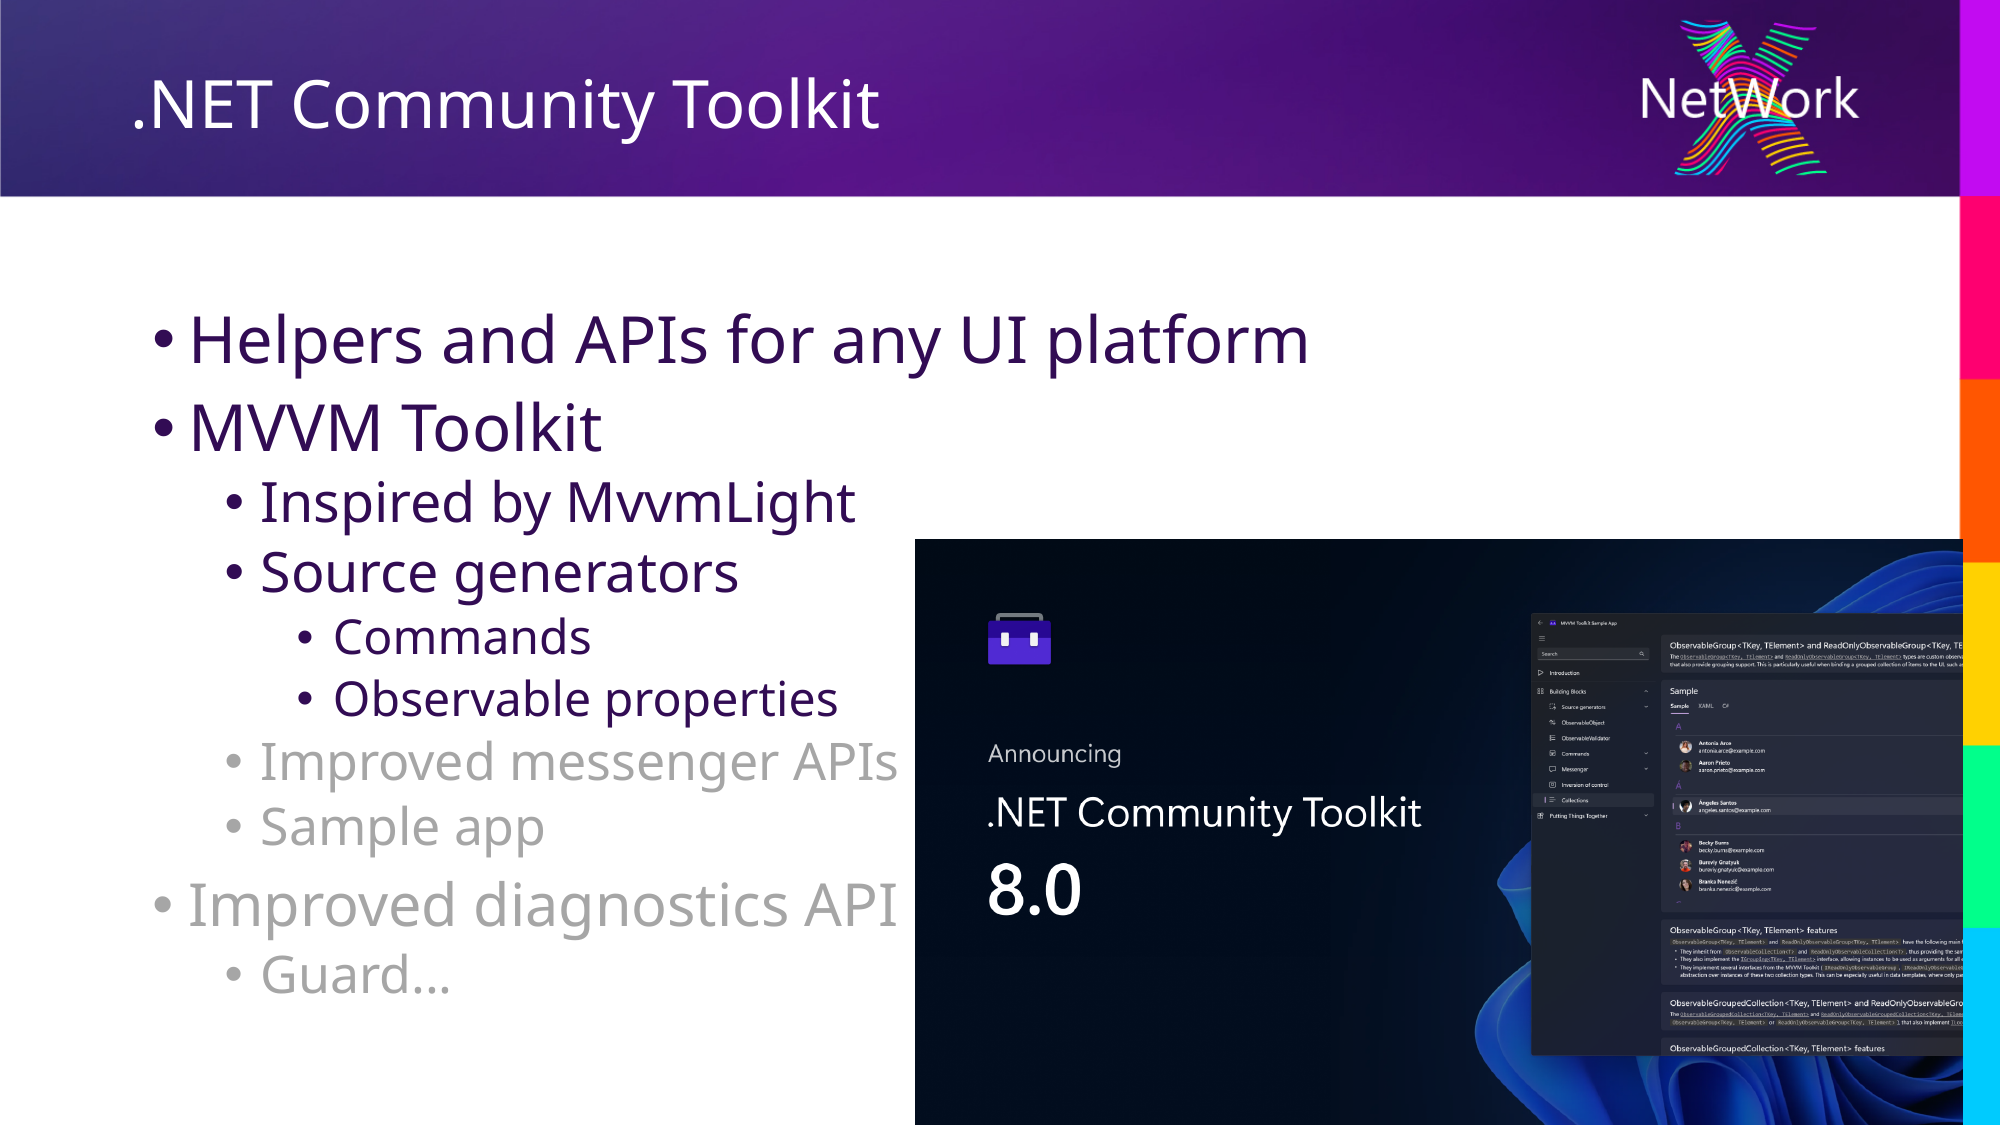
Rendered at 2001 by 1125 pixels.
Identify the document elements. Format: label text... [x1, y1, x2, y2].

list Helpers and APIs for any UI platform MVVM Toolkit Inspired by MvvmLight Source generators Commands Observable properties Improved messenger APIs Sample app Improved diagnostics API Guard... [137, 299, 1863, 1014]
picture [0, 0, 2000, 1125]
title .NET Community Toolkit [115, 44, 1619, 169]
